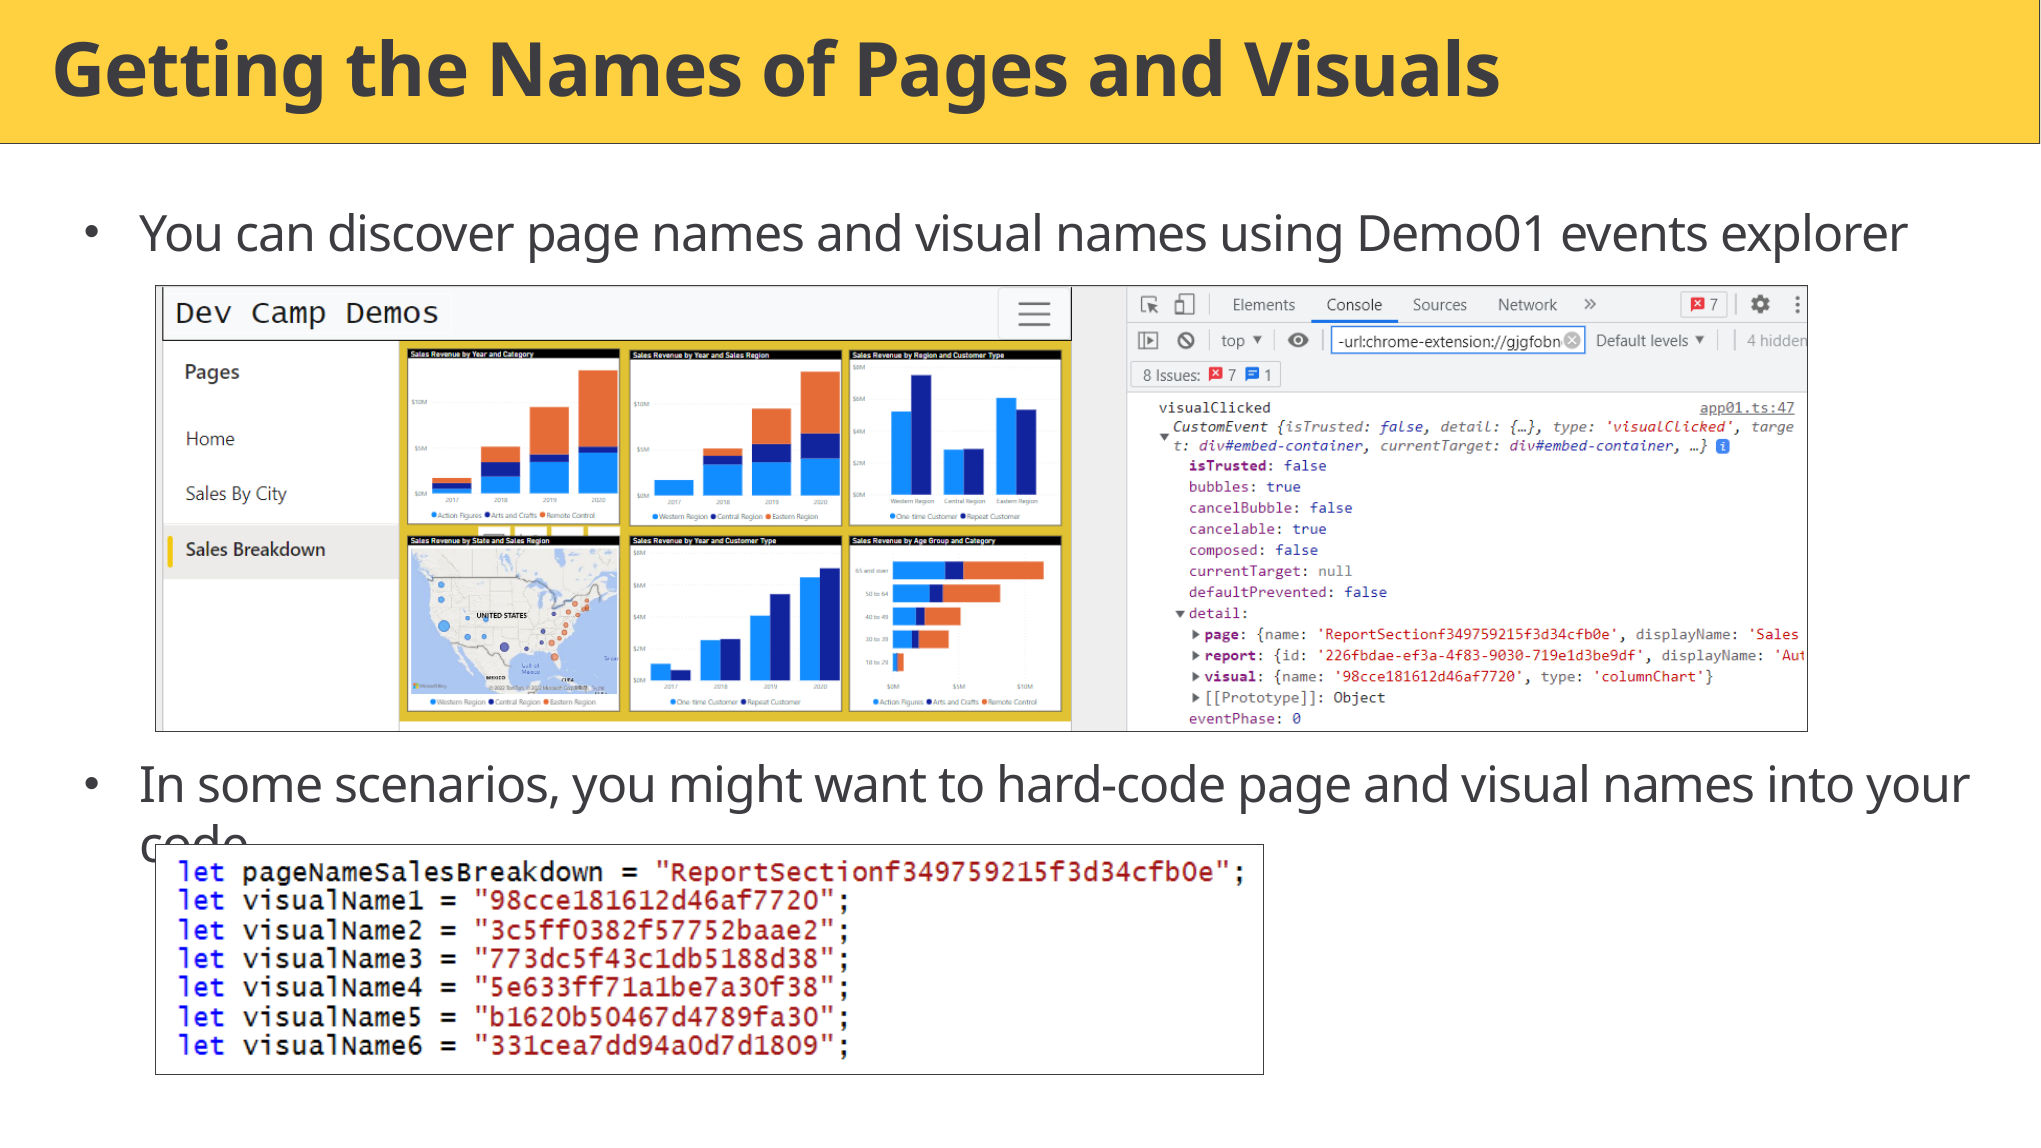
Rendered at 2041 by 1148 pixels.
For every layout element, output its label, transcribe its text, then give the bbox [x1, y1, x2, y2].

picture [155, 843, 1264, 1076]
list You can discover page names and visual names using Demo01 events explorer In some scenarios, you might want to hard-code page and visual names into your code [83, 201, 1988, 819]
title Getting the Names of Pages and Visuals [51, 31, 1988, 113]
picture [155, 284, 1808, 732]
